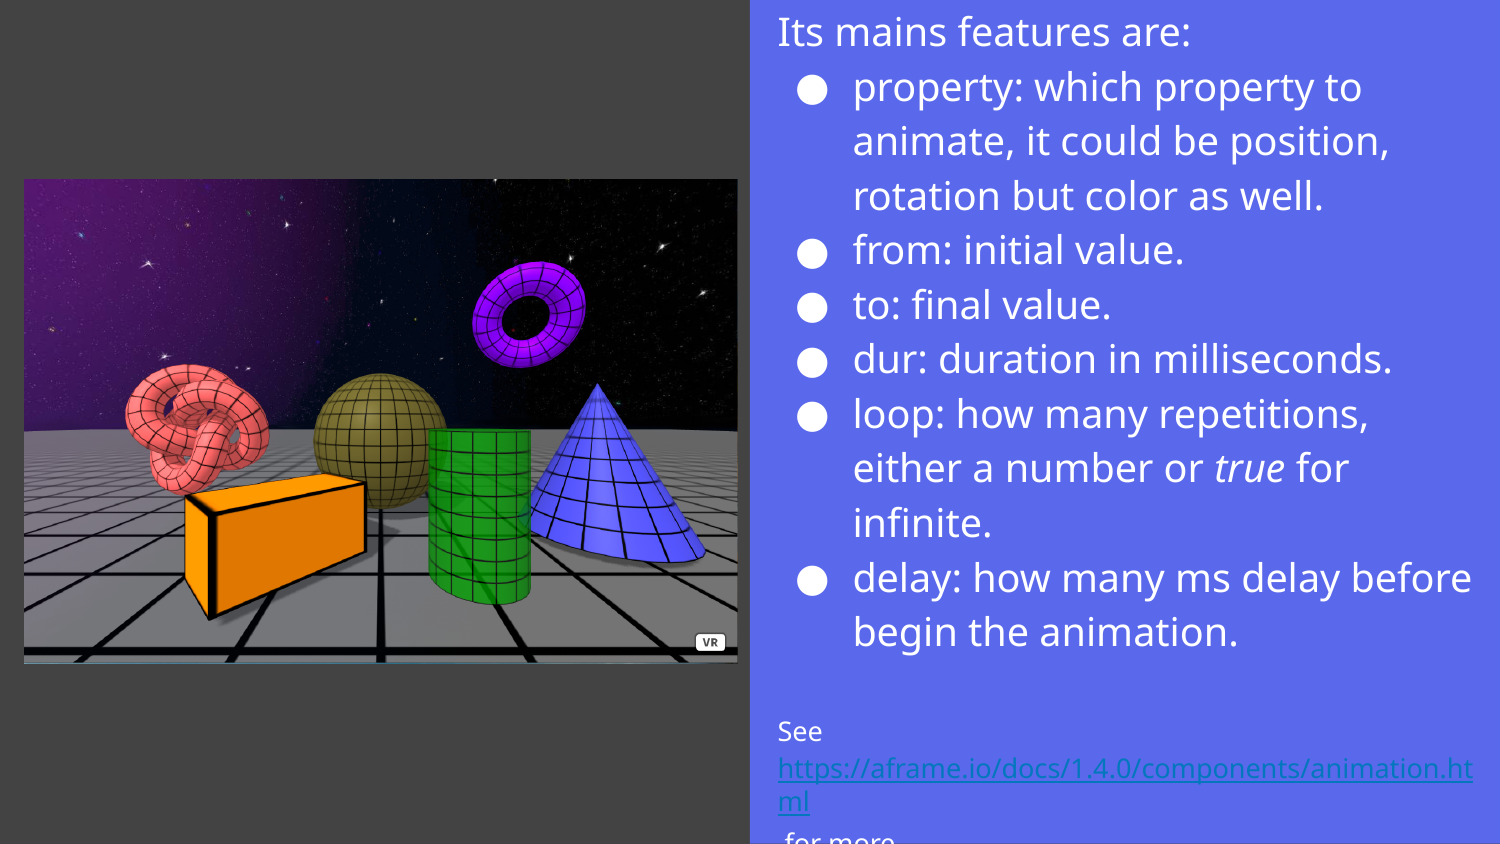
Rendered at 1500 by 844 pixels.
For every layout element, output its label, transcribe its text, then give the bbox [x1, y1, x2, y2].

picture [24, 179, 738, 664]
text_box [810, 716, 930, 757]
list Its mains features are: property: which property to animate, it could be position, rotation but color as well. from: initial value. to: final value. dur: duration in milliseconds. loop: how many repetitions, either a number or true for infinite. delay: how many ms delay before begin the animation. See https://aframe.io/docs/1.4.0/components/animation.html for more. [762, 120, 1500, 706]
